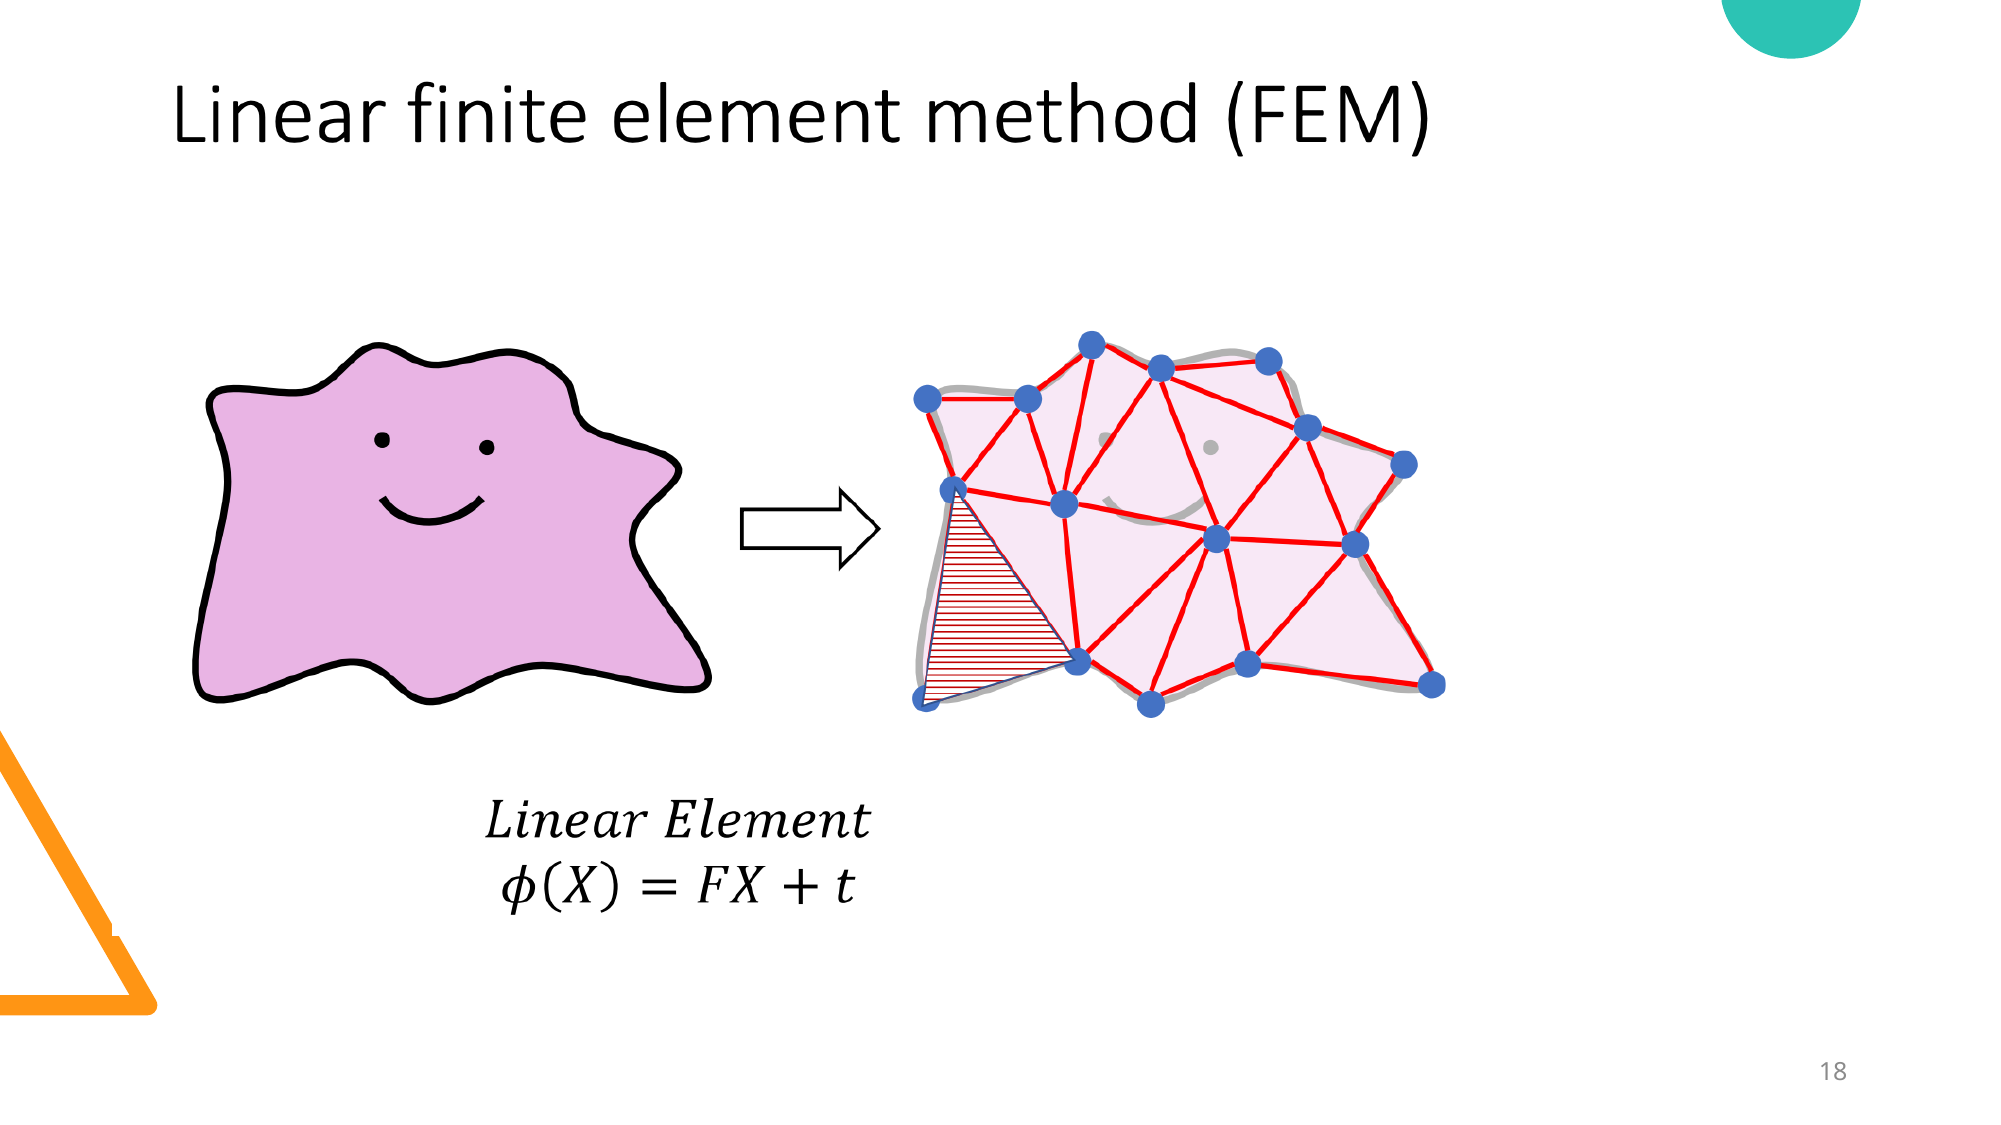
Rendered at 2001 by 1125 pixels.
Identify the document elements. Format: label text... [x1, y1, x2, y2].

picture [112, 51, 1515, 936]
slide_number 18 [1412, 1042, 1863, 1103]
